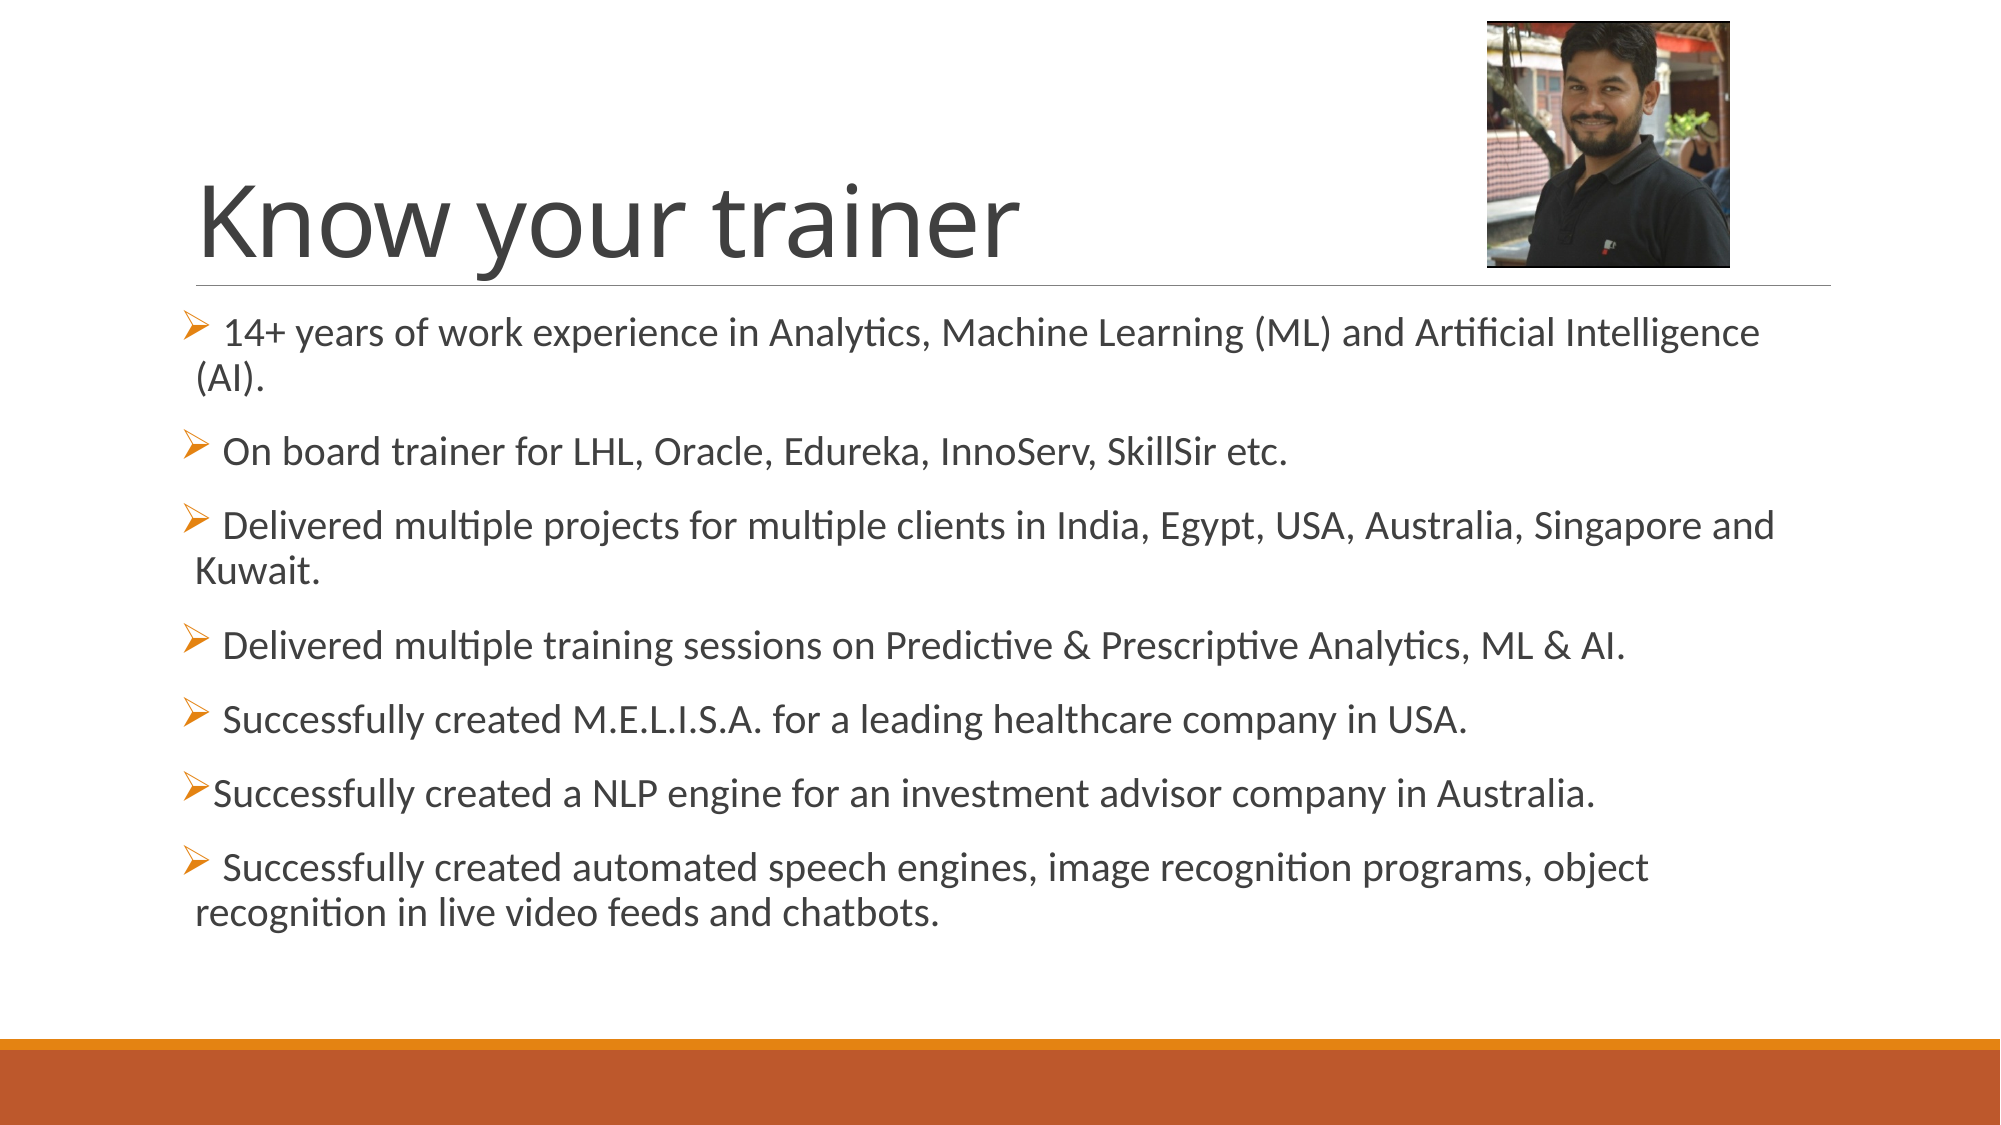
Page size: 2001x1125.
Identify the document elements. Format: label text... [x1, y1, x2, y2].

title Know your trainer [180, 47, 1830, 285]
list 14+ years of work experience in Analytics, Machine Learning (ML) and Artificial Intelligence (AI). On board trainer for LHL, Oracle, Edureka, InnoServ, SkillSir etc. Delivered multiple projects for multiple clients in India, Egypt, USA, Australia, Singapore and Kuwait. Delivered multiple training sessions on Predictive & Prescriptive Analytics, ML & AI. Successfully created M.E.L.I.S.A. for a leading healthcare company in USA. Successfully created a NLP engine for an investment advisor company in Australia. Successfully created automated speech engines, image recognition programs, object recognition in live video feeds and chatbots. [180, 302, 1830, 963]
picture [1486, 21, 1731, 269]
